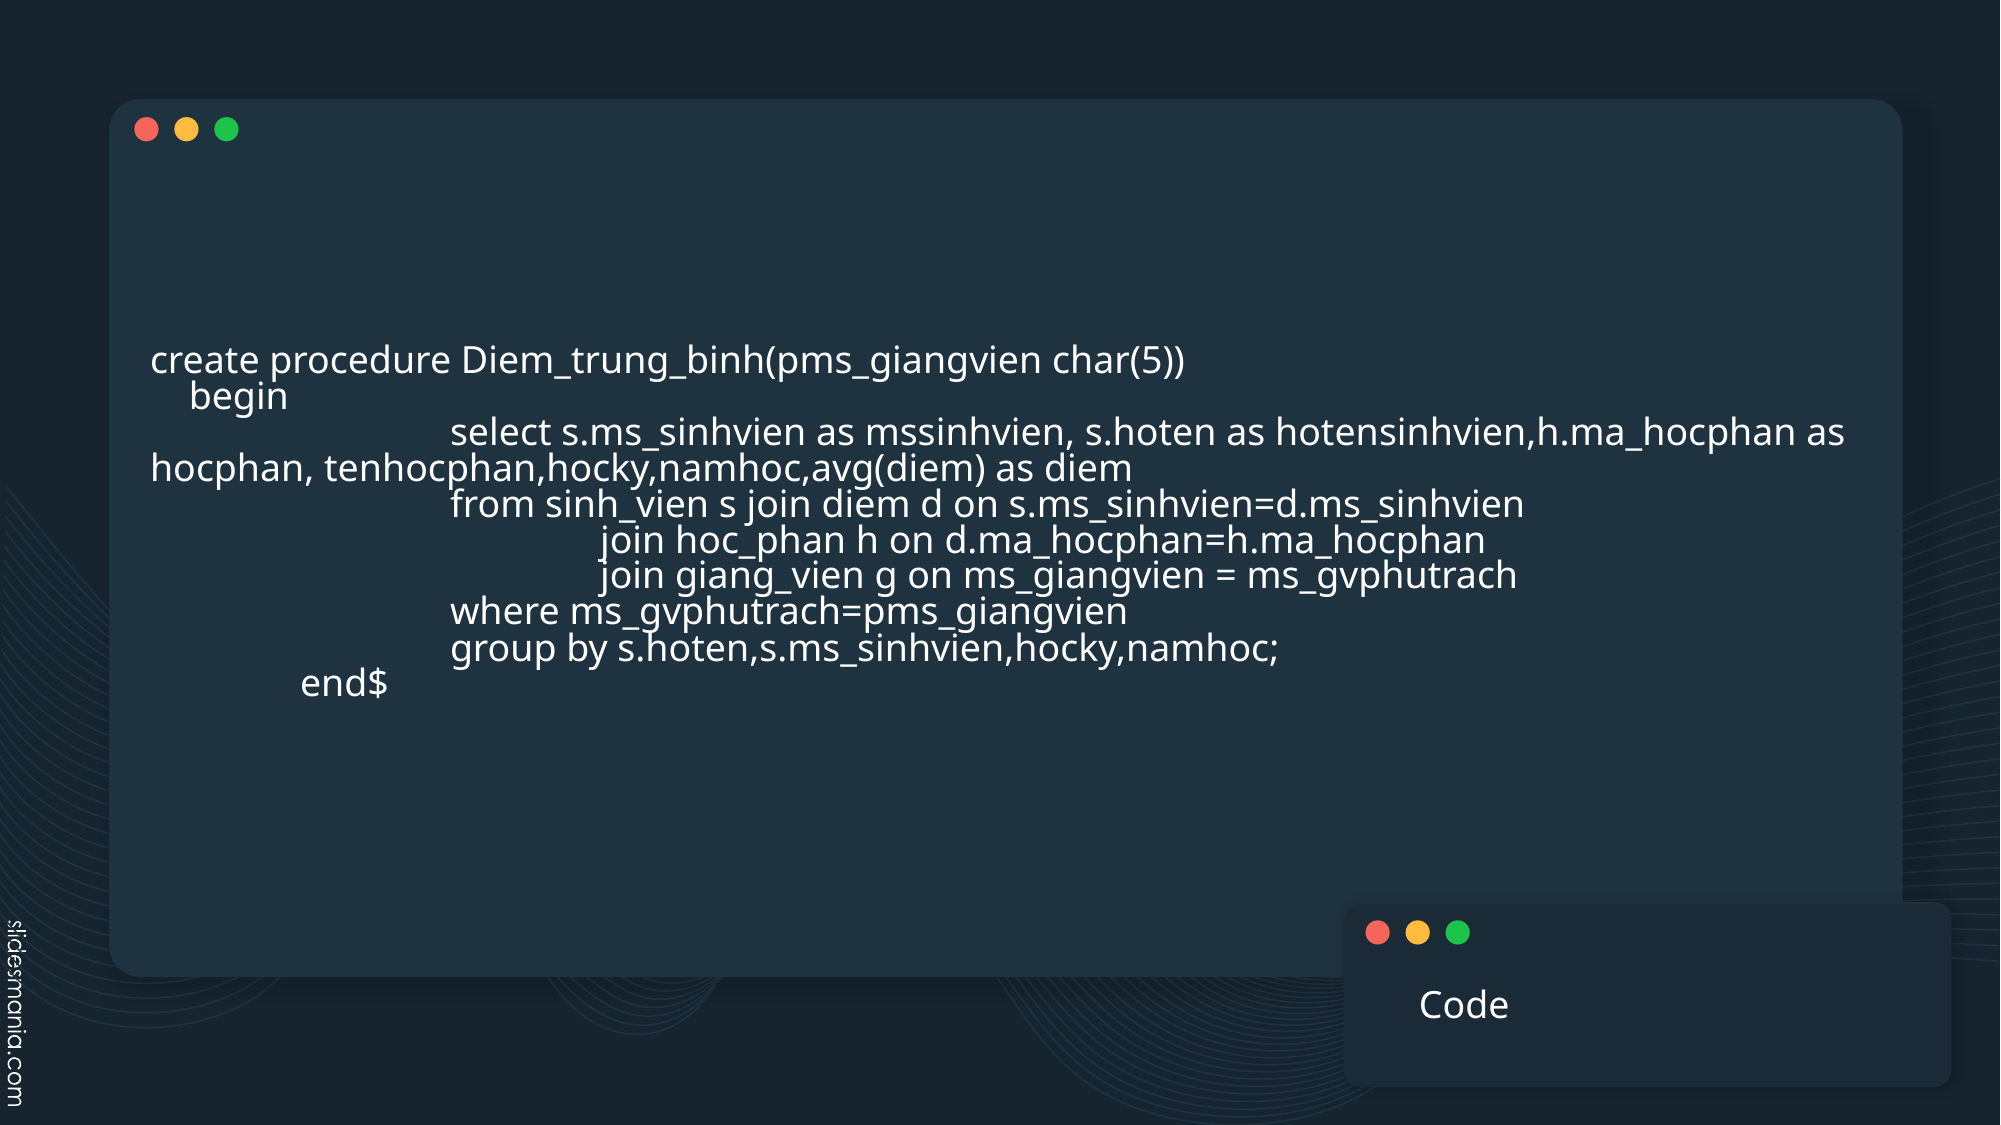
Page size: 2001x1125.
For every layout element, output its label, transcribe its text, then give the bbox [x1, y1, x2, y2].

subtitle Code [1323, 944, 1940, 1063]
title create procedure Diem_trung_binh(pms_giangvien char(5)) begin select s.ms_sinhvien as mssinhvien, s.hoten as hotensinhvien,h.ma_hocphan as hocphan, tenhocphan,hocky,namhoc,avg(diem) as diem from sinh_vien s join diem d on s.ms_sinhvien=d.ms_sinhvien join hoc_phan h on d.ma_hocphan=h.ma_hocphan join giang_vien g on ms_giangvien = ms_gvphutrach where ms_gvphutrach=pms_giangvien group by s.hoten,s.ms_sinhvien,hocky,namhoc; end$ [129, 104, 1870, 945]
